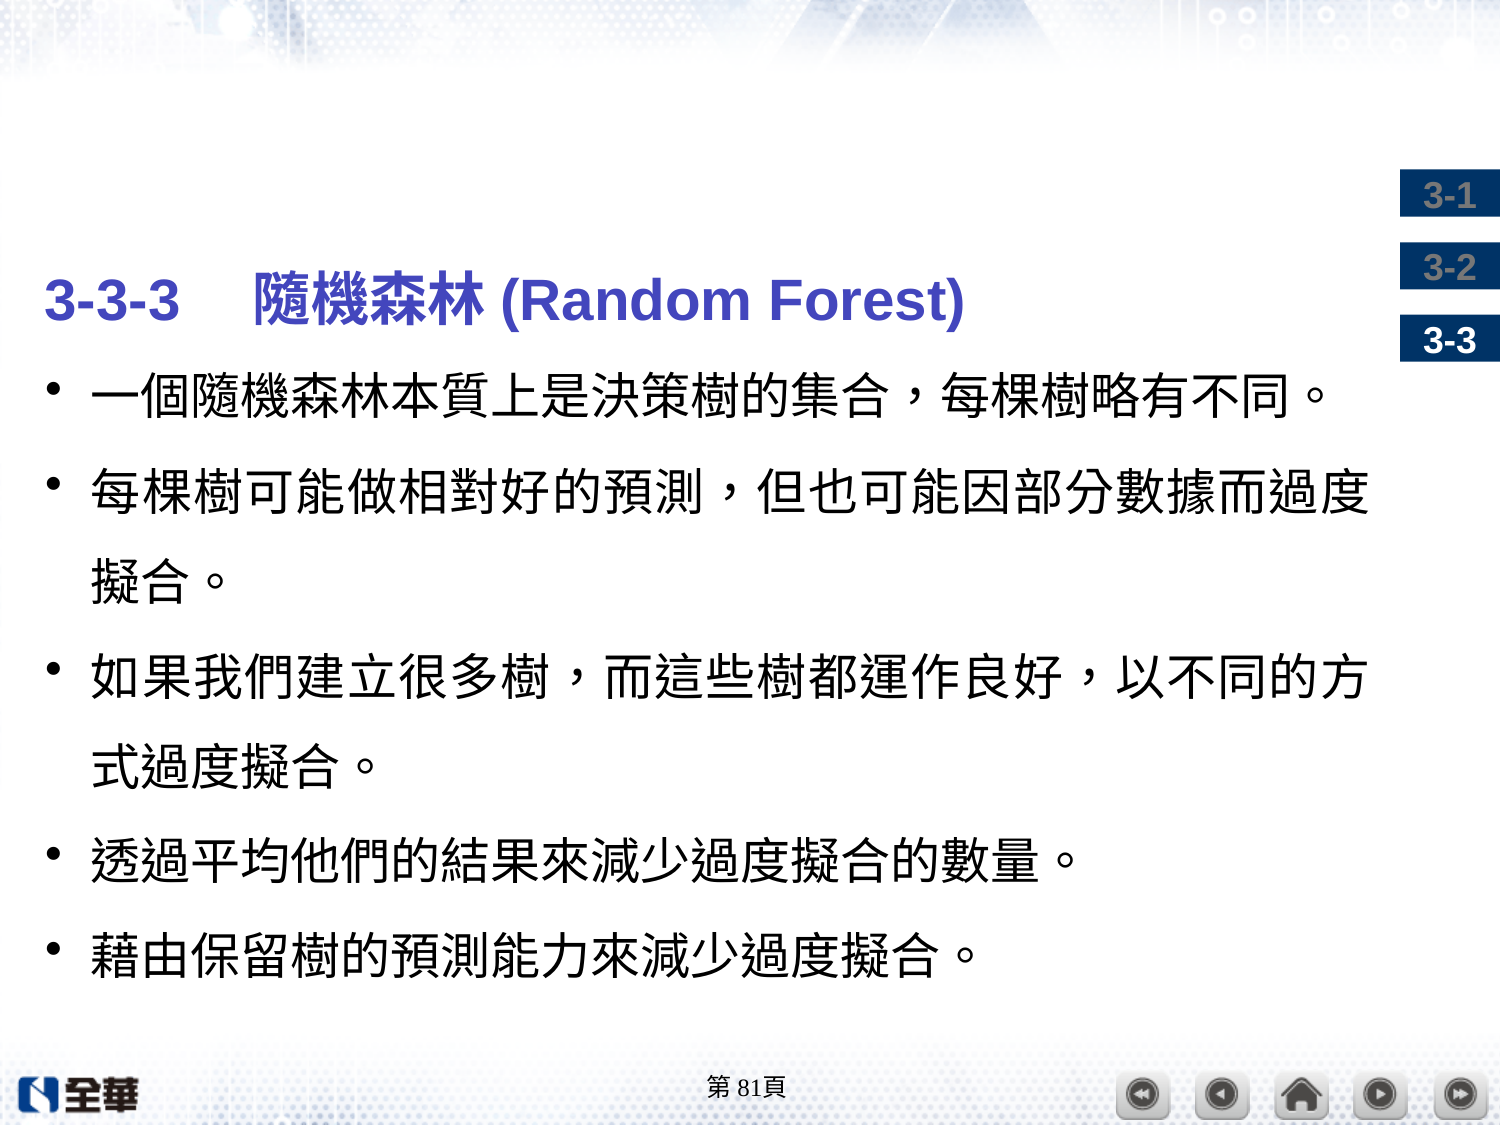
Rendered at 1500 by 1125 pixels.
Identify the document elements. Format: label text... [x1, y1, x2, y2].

list 3-3-3 隨機森林(Random Forest) 一個隨機森林本質上是決策樹的集合，每棵樹略有不同。 每棵樹可能做相對好的預測，但也可能因部分數據而過度擬合。 如果我們建立很多樹，而這些樹都運作良好，以不同的方式過度擬合。 透過平均他們的結果來減少過度擬合的數量。 藉由保留樹的預測能力來減少過度擬合。 [29, 219, 1386, 1048]
picture [0, 0, 1500, 1125]
